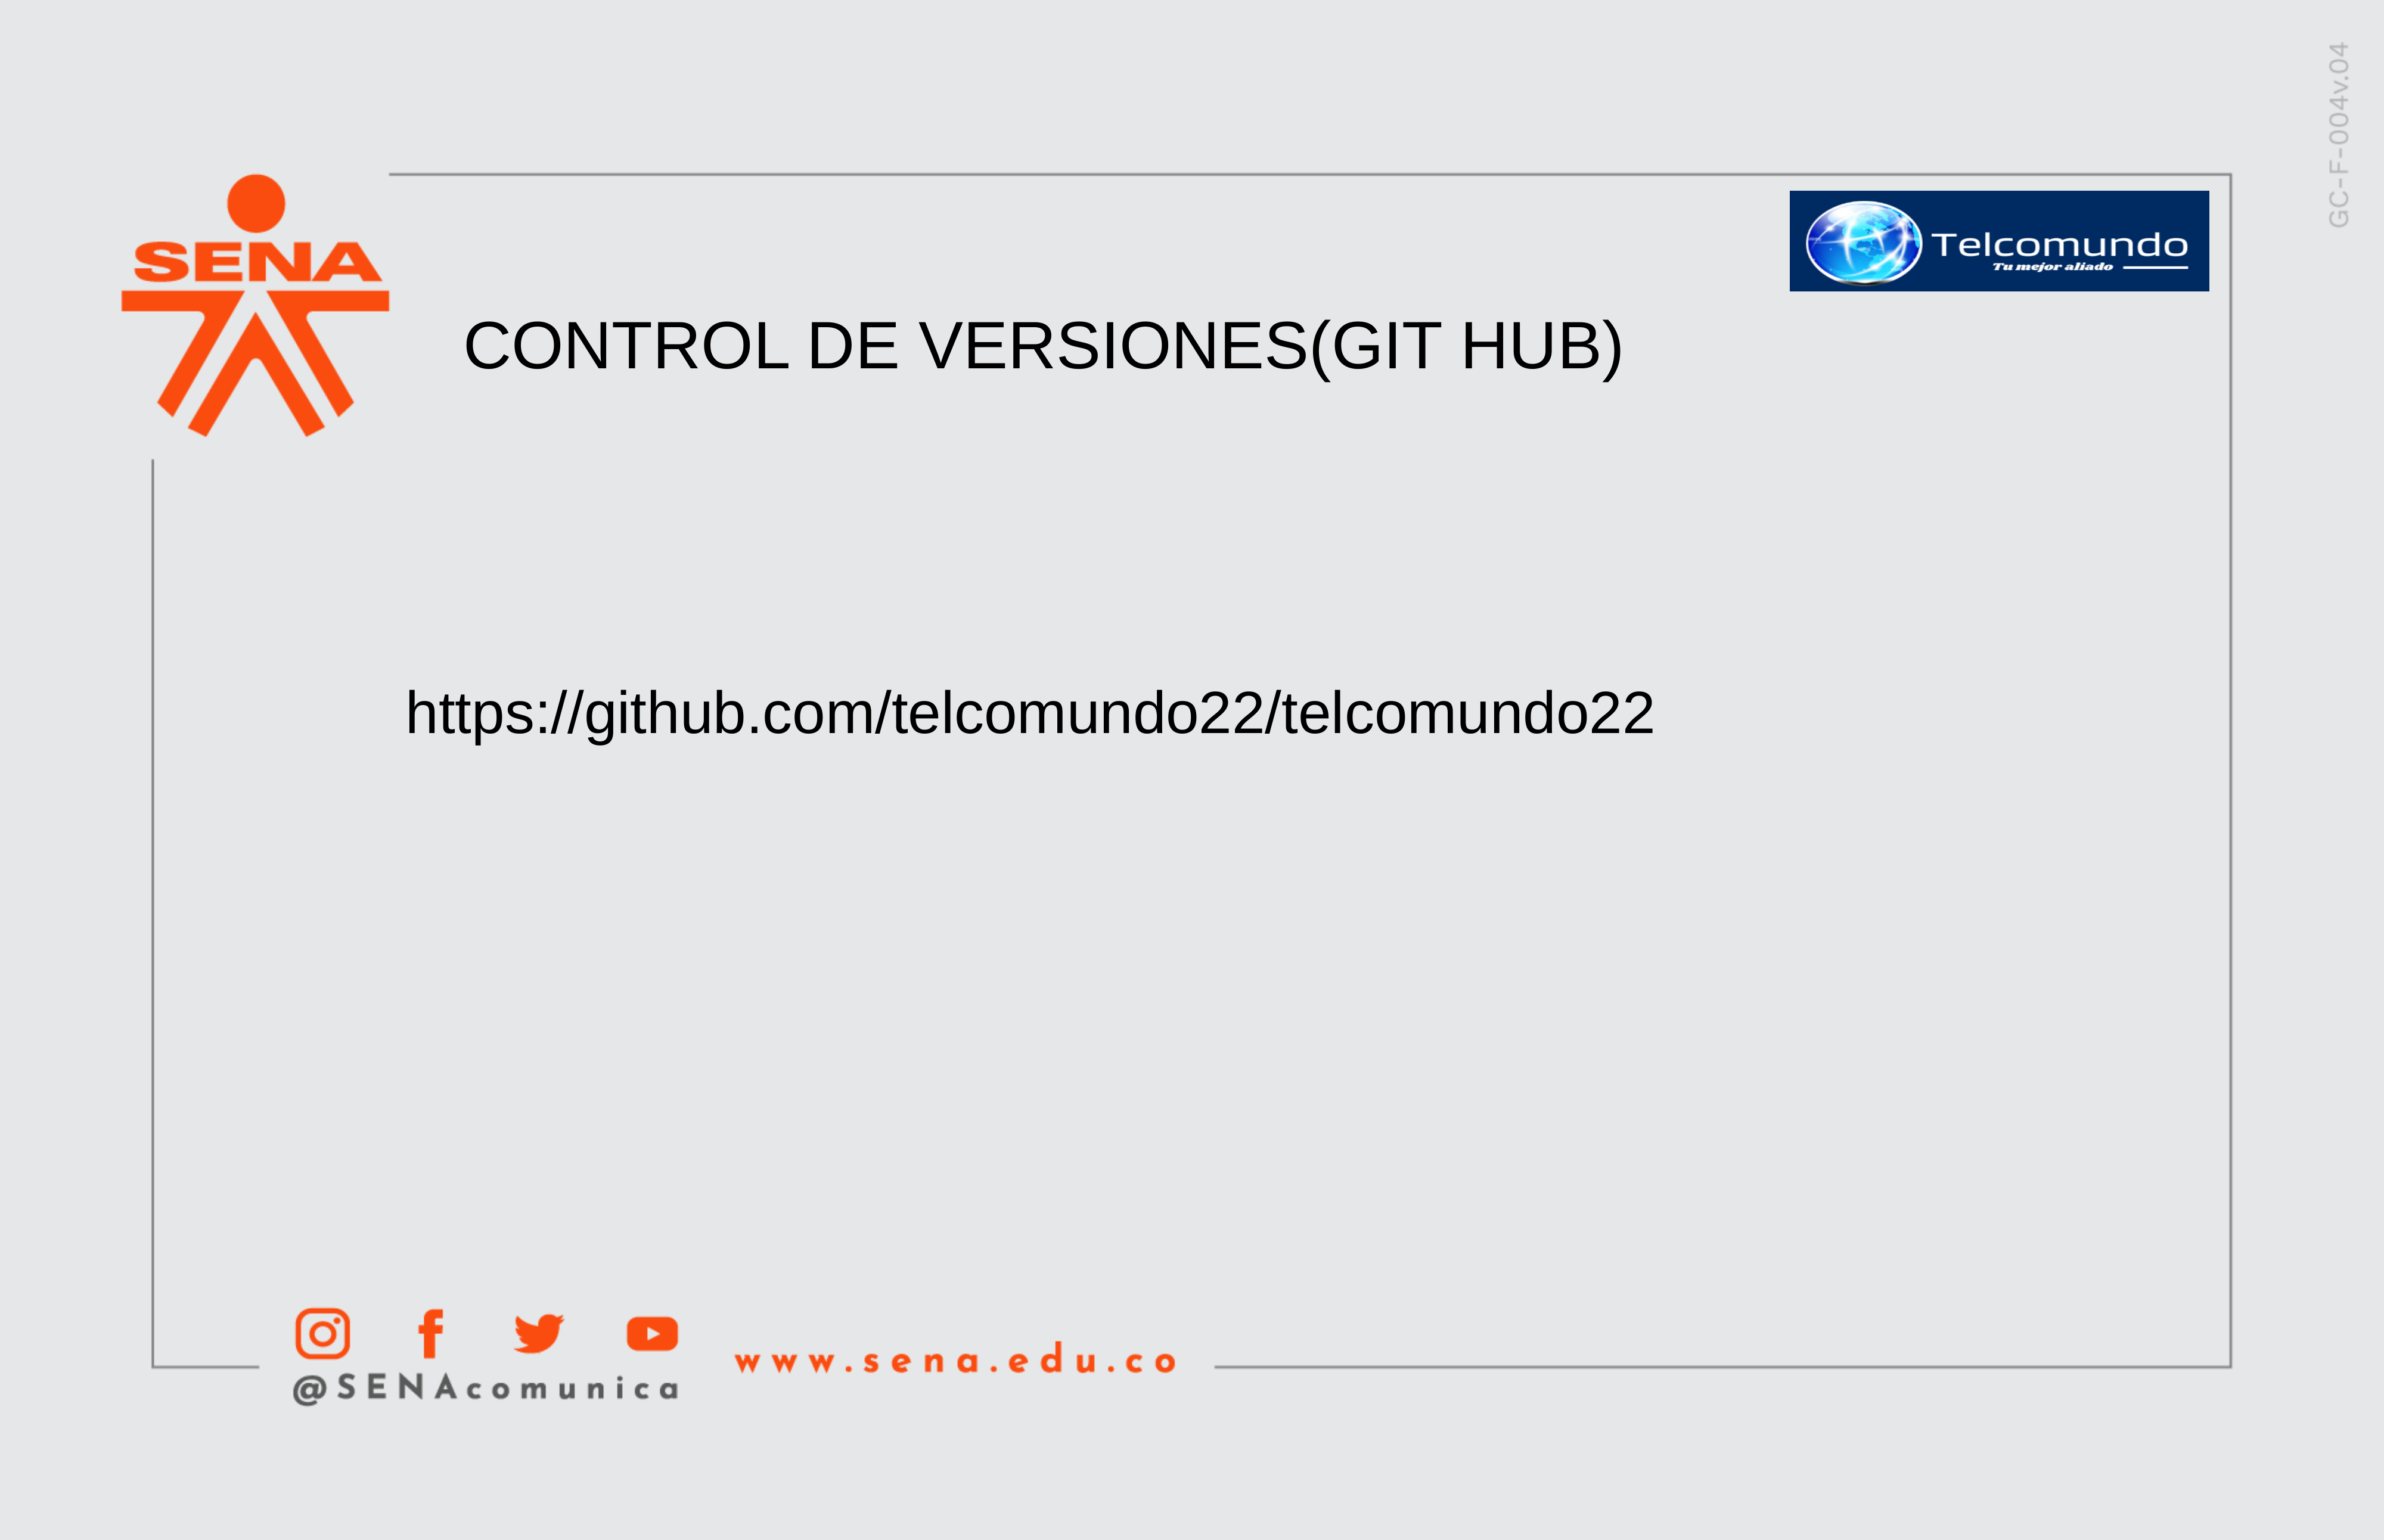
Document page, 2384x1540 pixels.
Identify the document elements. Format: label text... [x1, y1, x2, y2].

text_box https://github.com/telcomundo22/telcomundo22 [397, 669, 1790, 750]
picture [0, 0, 2384, 1540]
text_box CONTROL DE VERSIONES(GIT HUB) [419, 297, 1670, 387]
